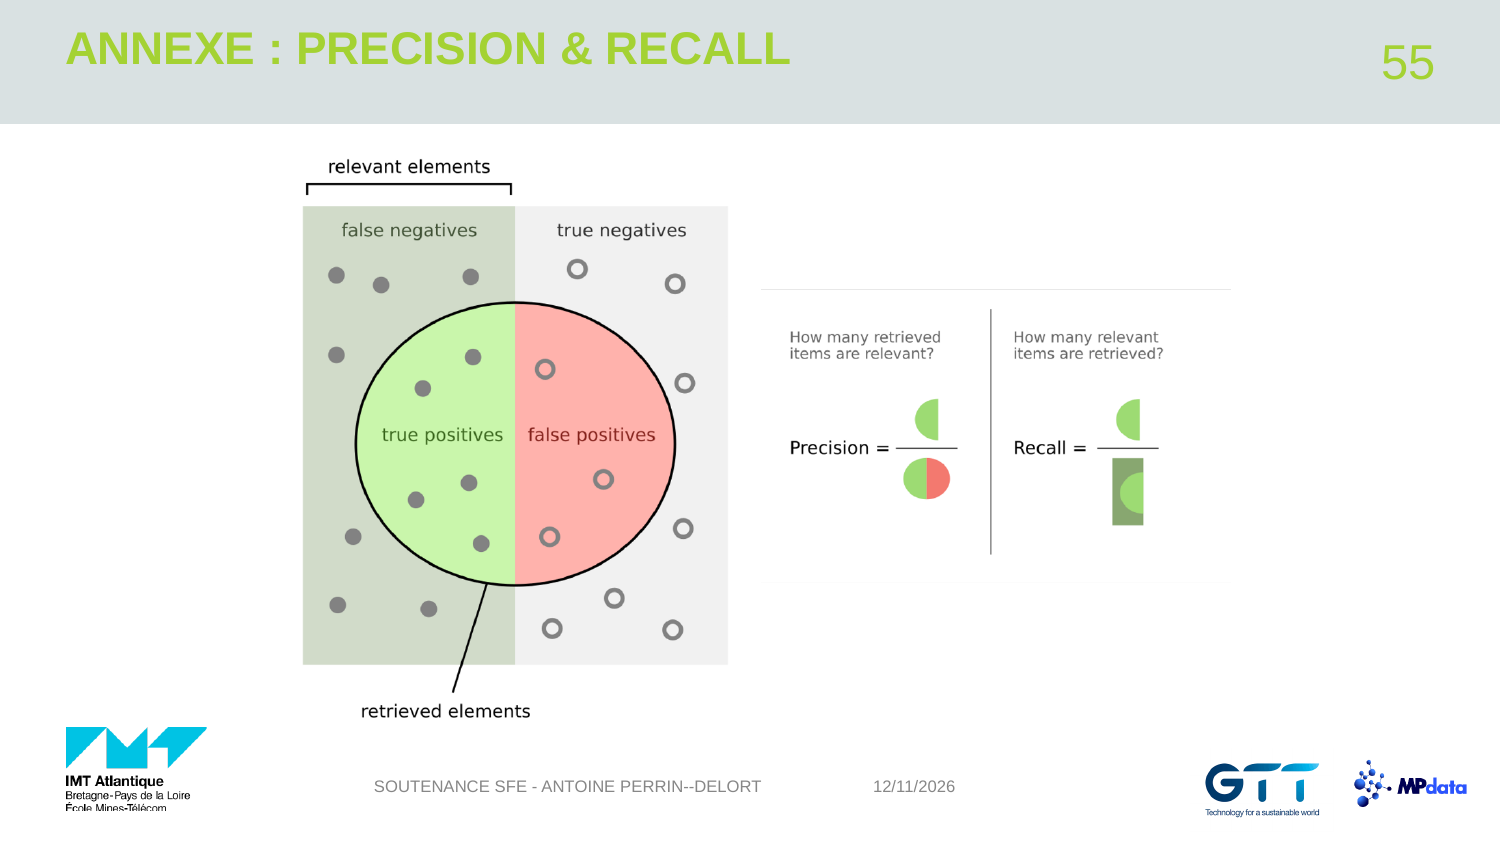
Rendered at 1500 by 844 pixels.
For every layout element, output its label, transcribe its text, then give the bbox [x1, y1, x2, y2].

picture [269, 139, 1231, 733]
slide_number 55 [1251, 35, 1437, 85]
picture [1190, 744, 1496, 832]
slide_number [873, 748, 1189, 797]
footer Soutenance SFE - Antoine PERRIN--DELORT [373, 748, 809, 797]
title Annexe : precision & recall [64, 0, 1252, 74]
